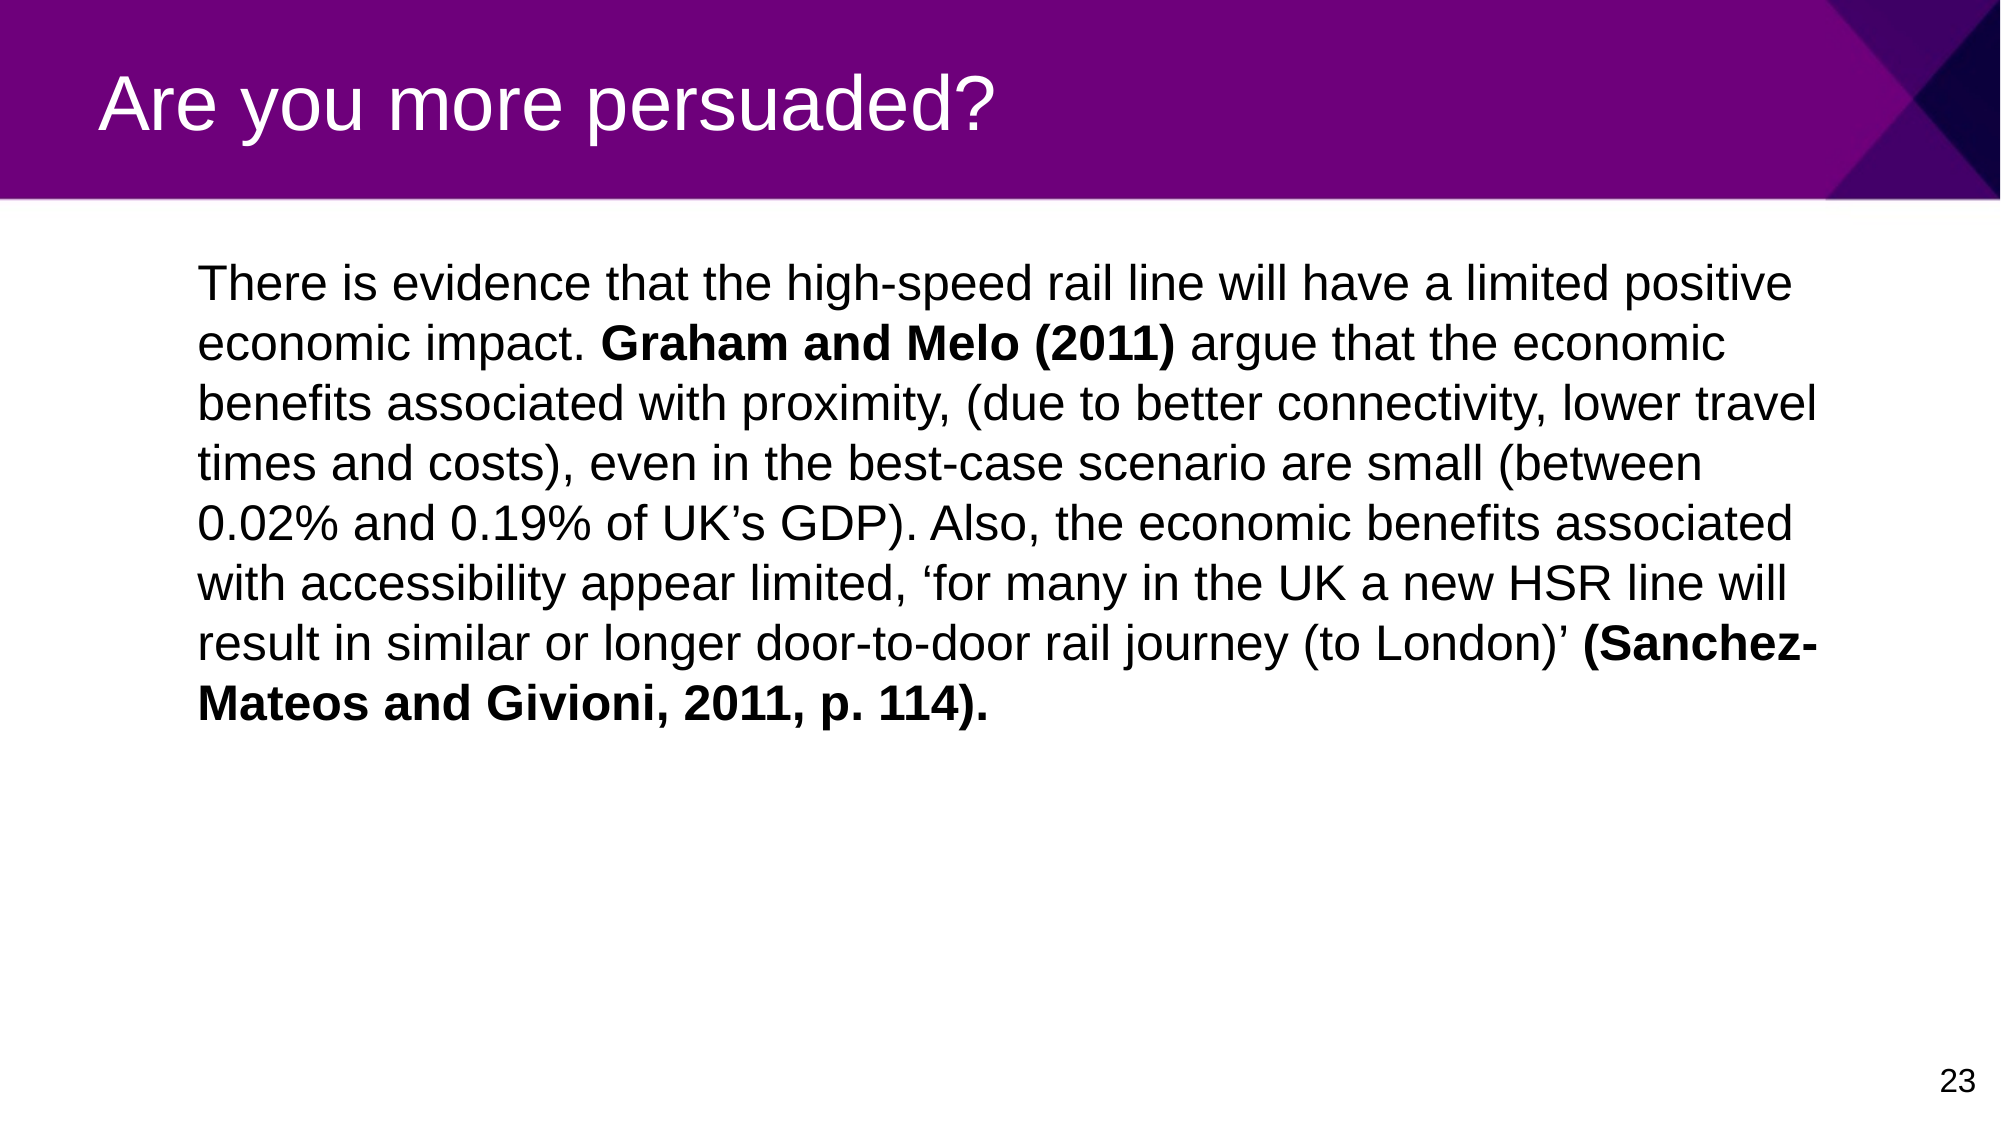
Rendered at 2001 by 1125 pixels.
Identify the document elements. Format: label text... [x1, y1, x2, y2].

title Are you more persuaded? [83, 45, 1884, 179]
picture [0, 0, 2001, 1125]
list There is evidence that the high-speed rail line will have a limited positive economic impact. Graham and Melo (2011) argue that the economic benefits associated with proximity, (due to better connectivity, lower travel times and costs), even in the best-case scenario are small (between 0.02% and 0.19% of UK’s GDP). Also, the economic benefits associated with accessibility appear limited, ‘for many in the UK a new HSR line will result in similar or longer door-to-door rail journey (to London)’ (Sanchez-Mateos and Givioni, 2011, p. 114). [182, 243, 1862, 1025]
